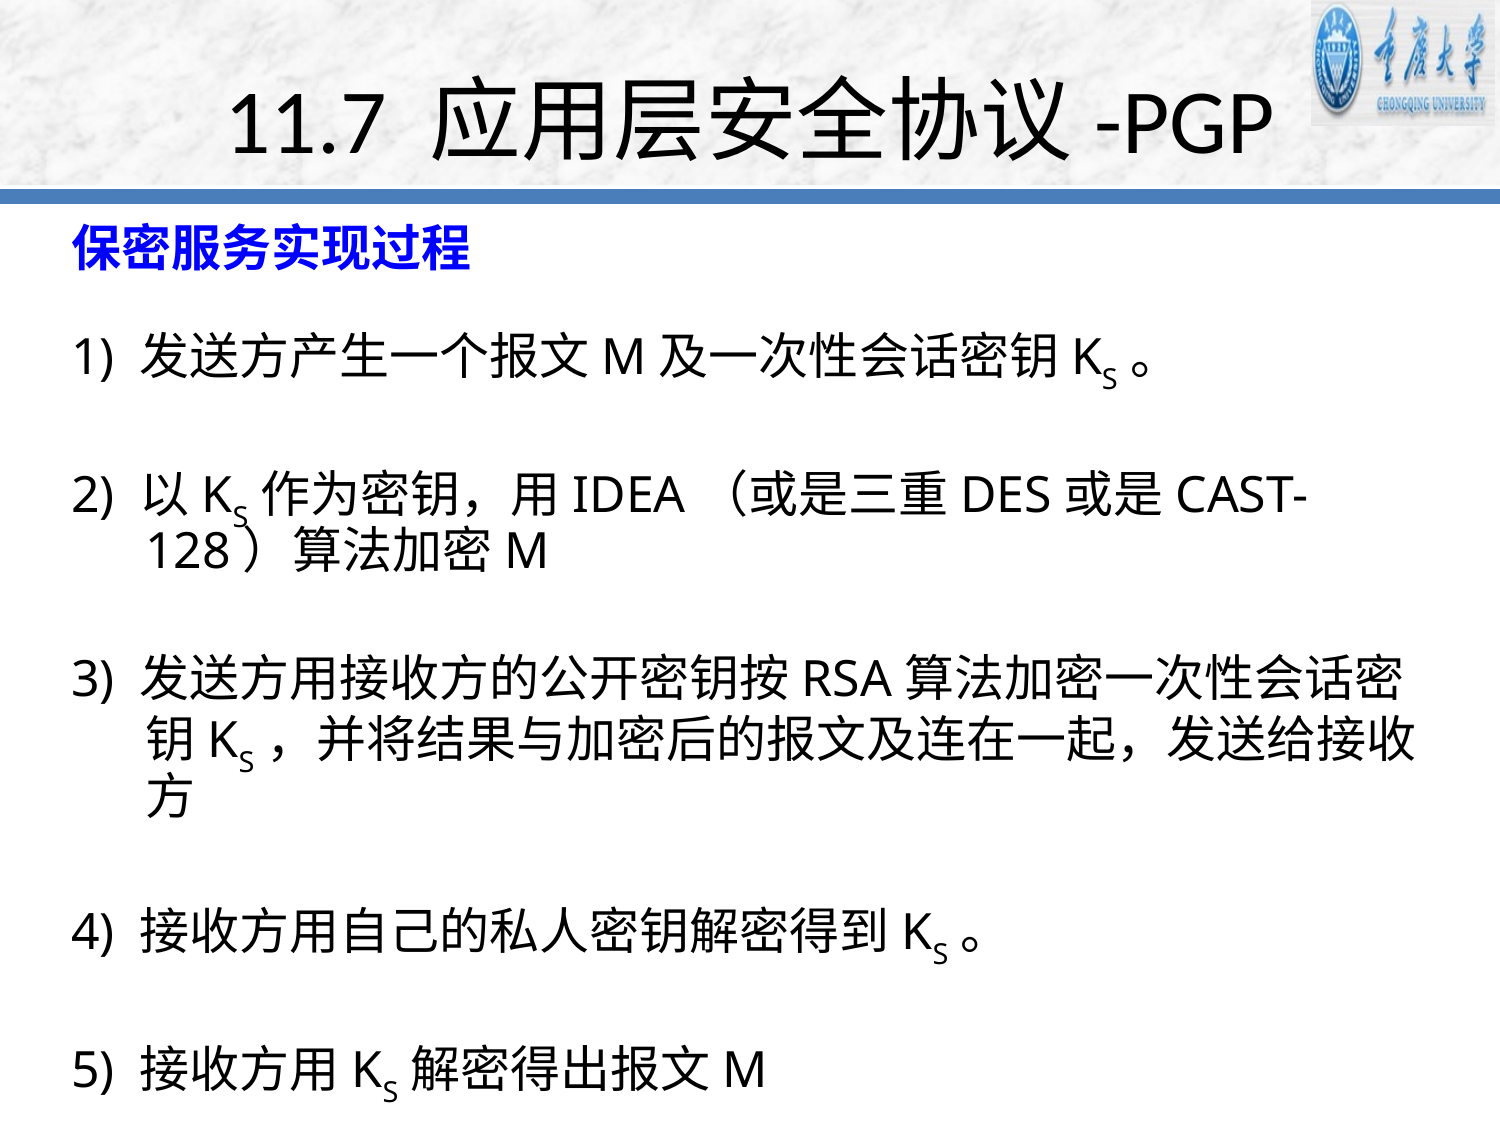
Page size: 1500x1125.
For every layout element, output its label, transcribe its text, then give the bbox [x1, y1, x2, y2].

list 保密服务实现过程 1) 发送方产生一个报文M及一次性会话密钥KS。 2) 以KS作为密钥，用IDEA（或是三重DES或是CAST-128）算法加密M 3) 发送方用接收方的公开密钥按RSA算法加密一次性会话密钥KS，并将结果与加密后的报文及连在一起，发送给接收方 4) 接收方用自己的私人密钥解密得到KS。 5) 接收方用KS解密得出报文M [56, 215, 1444, 1071]
title 11.7 应用层安全协议-PGP [74, 44, 1426, 189]
picture [1311, 0, 1495, 126]
